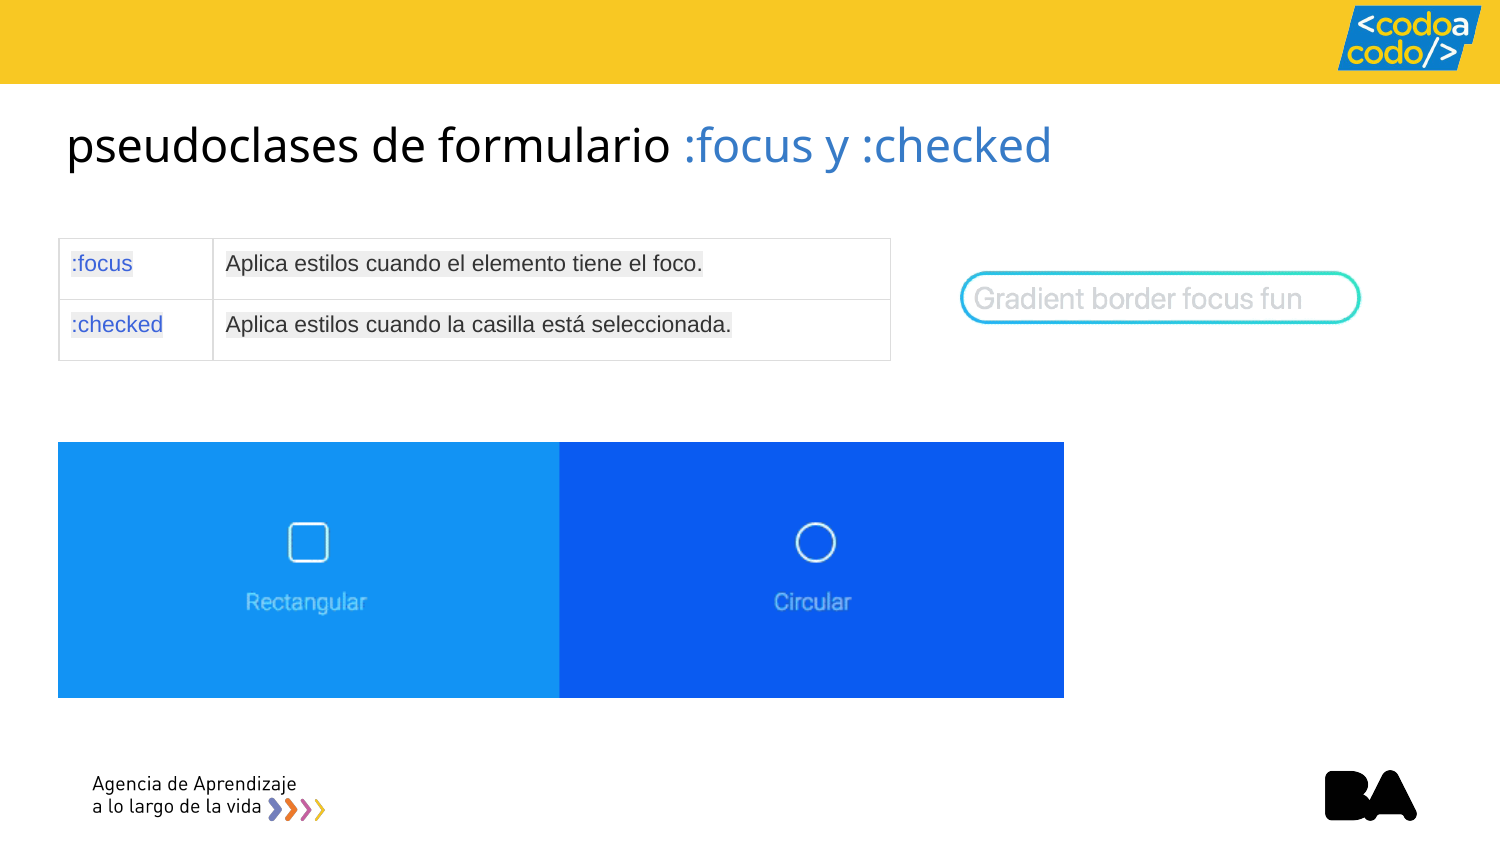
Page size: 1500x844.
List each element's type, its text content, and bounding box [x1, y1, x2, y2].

picture [930, 246, 1385, 341]
picture [1337, 5, 1482, 71]
picture [70, 756, 344, 835]
title pseudoclases de formulario :focus y :checked [51, 98, 1449, 192]
table_header :focus [60, 239, 212, 299]
table_cell :checked [60, 300, 212, 360]
table_header Aplica estilos cuando el elemento tiene el foco. [214, 239, 890, 299]
table_cell Aplica estilos cuando la casilla está seleccionada. [214, 300, 890, 360]
picture [1325, 770, 1417, 821]
picture [58, 442, 1065, 698]
